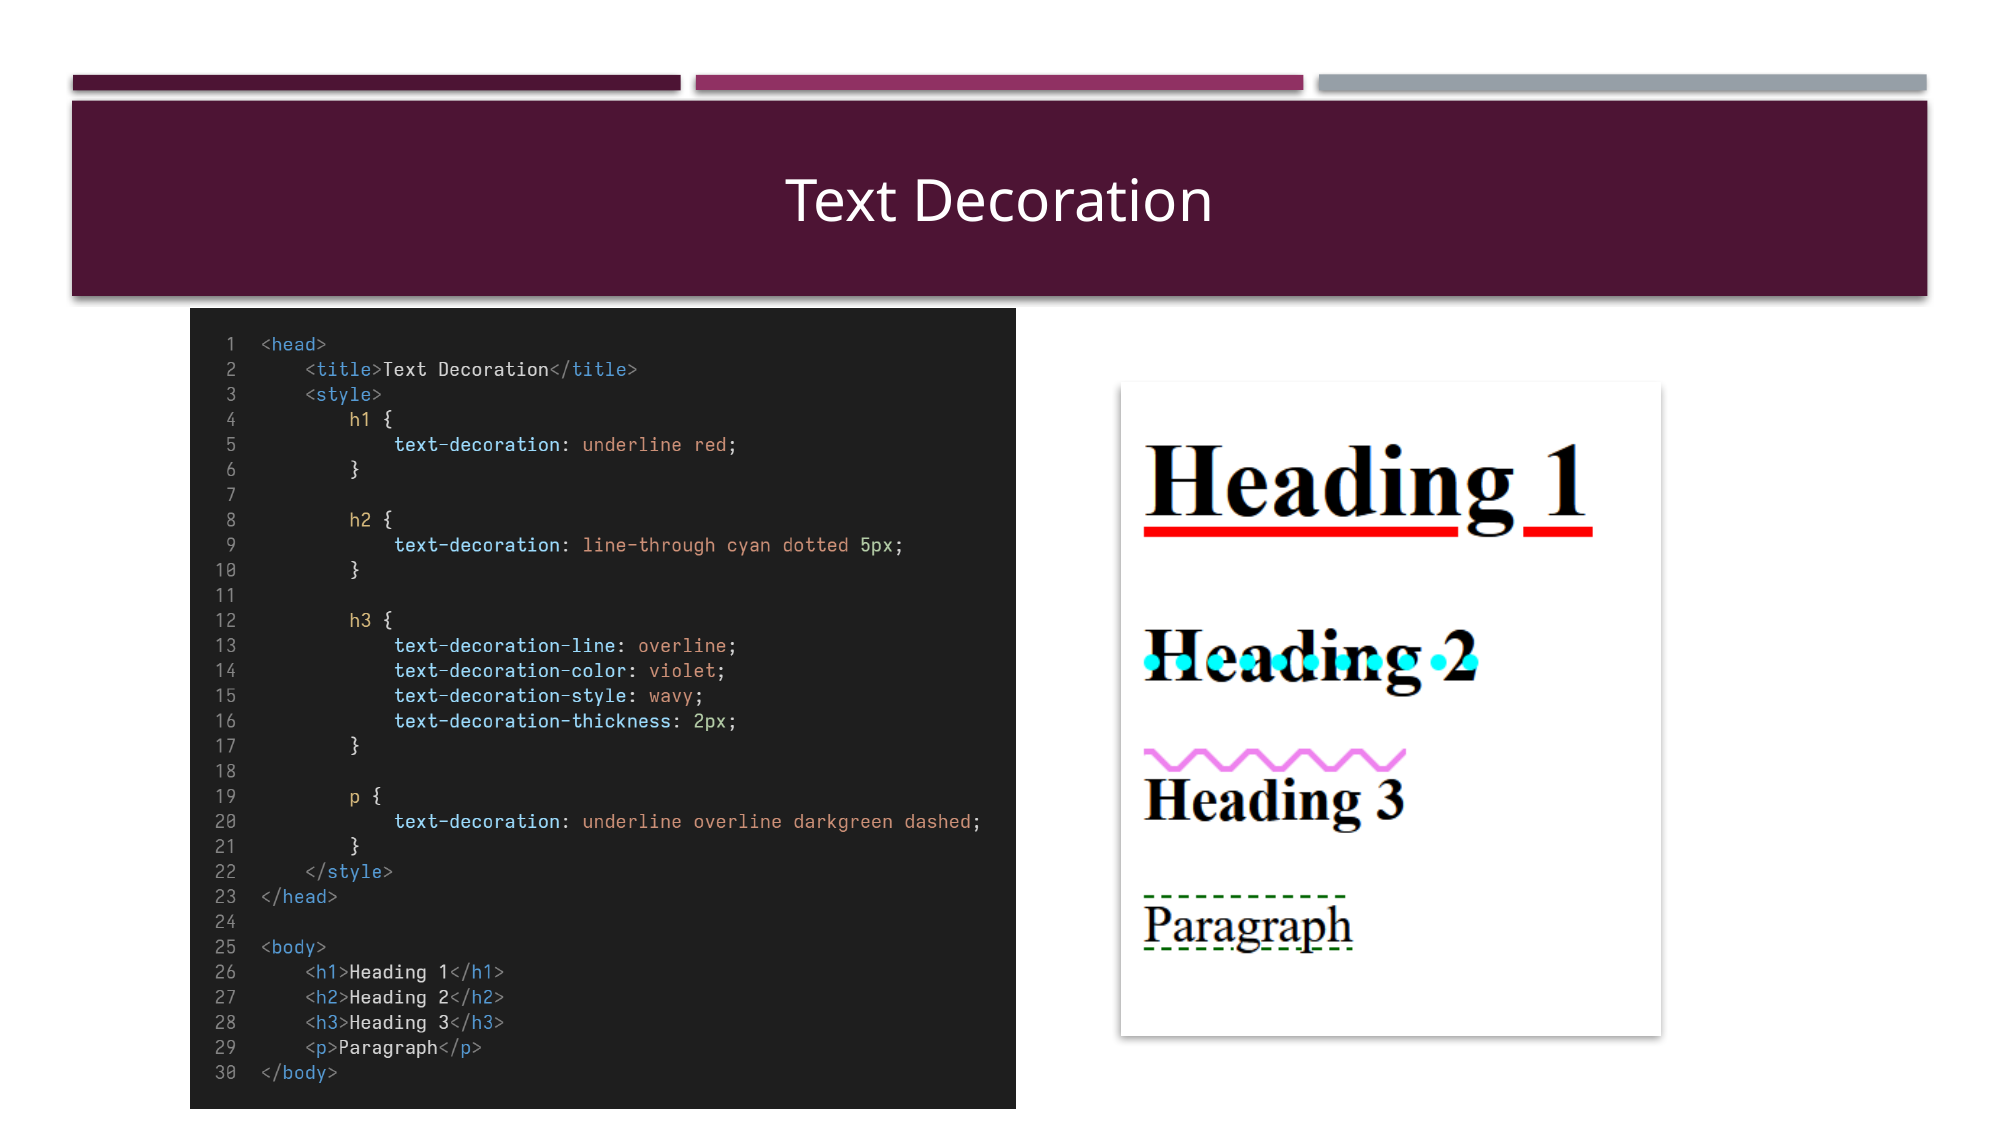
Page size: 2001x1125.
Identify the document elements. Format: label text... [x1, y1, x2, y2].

title Text Decoration [95, 152, 1905, 241]
picture [1120, 381, 1662, 1036]
picture [189, 308, 1016, 1110]
